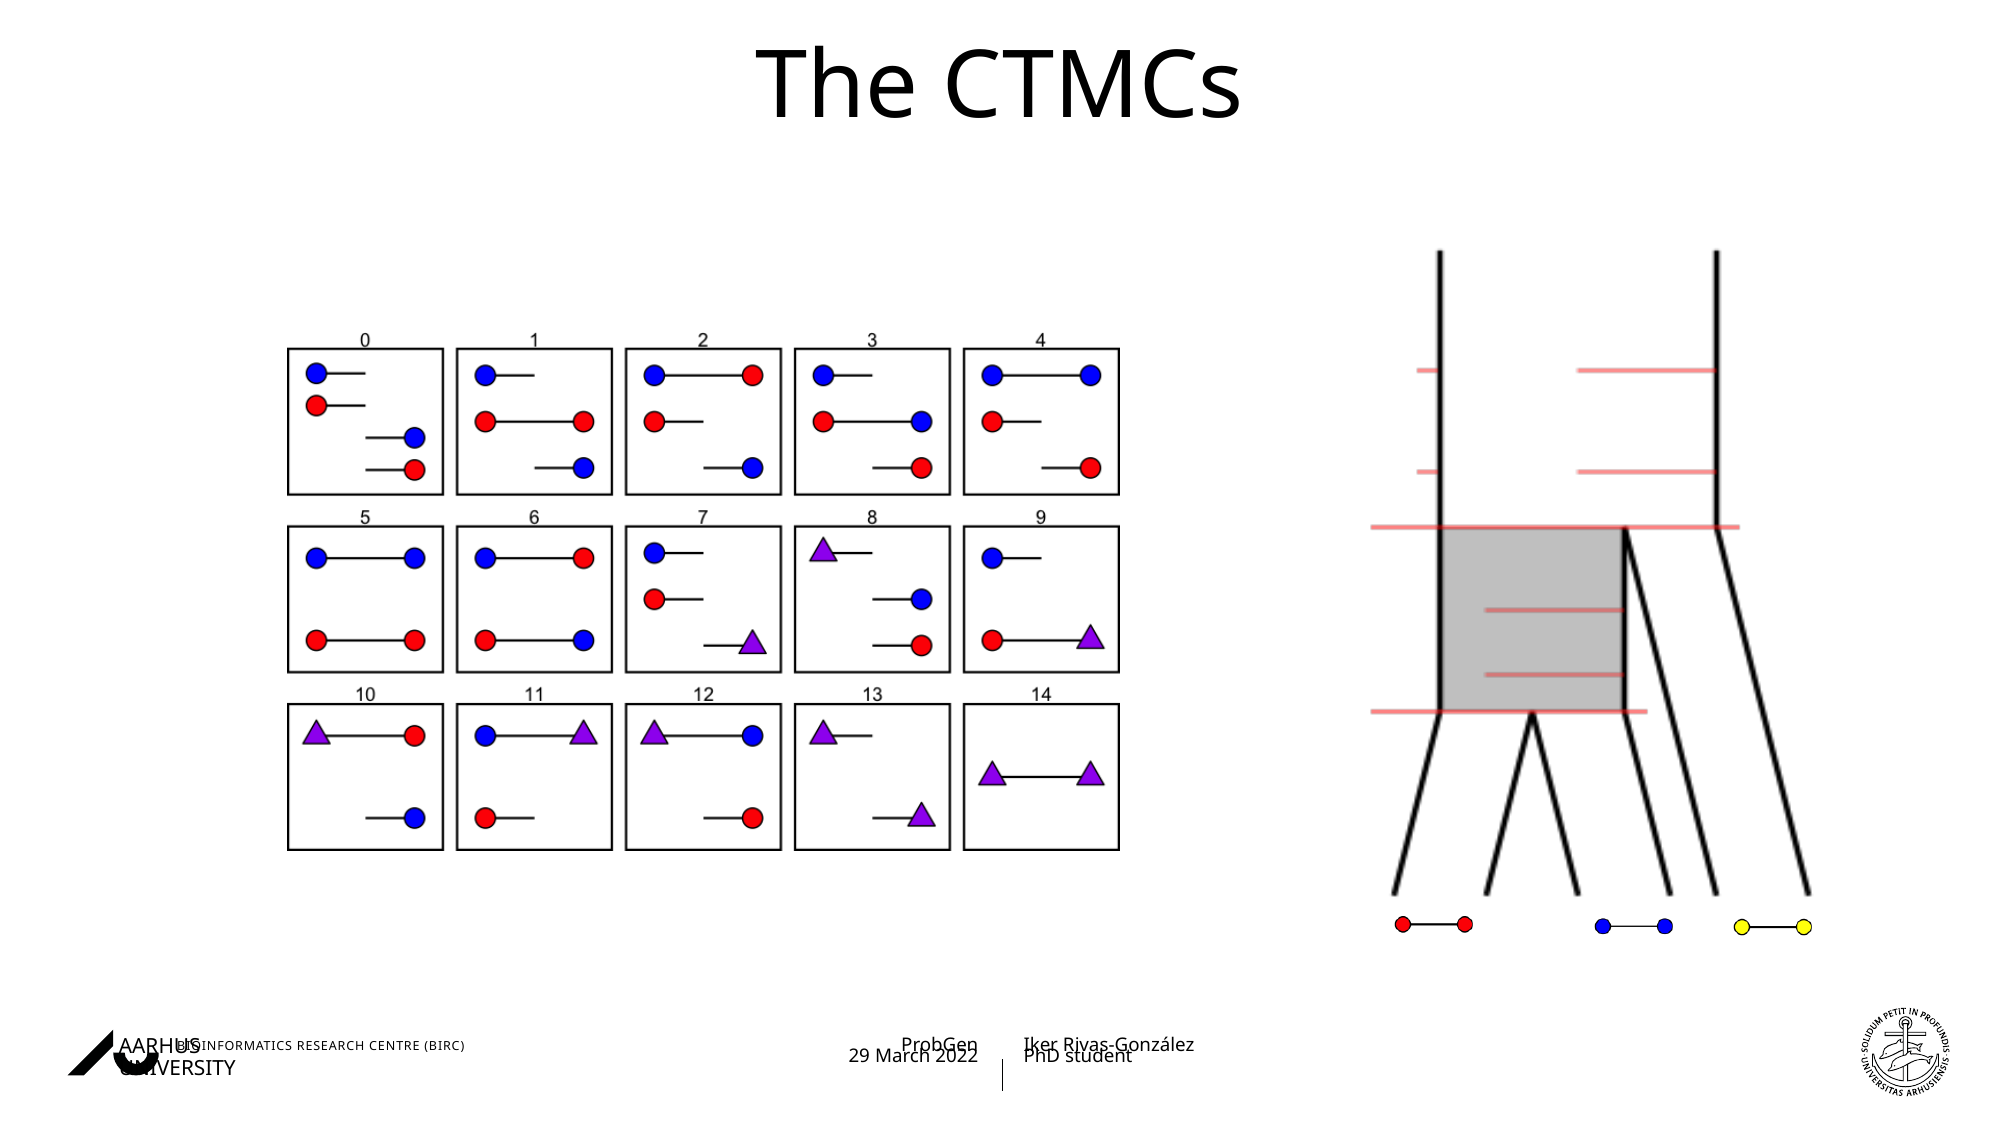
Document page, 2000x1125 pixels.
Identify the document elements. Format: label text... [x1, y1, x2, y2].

title The CTMCs [51, 37, 1948, 162]
picture [286, 329, 1120, 851]
picture [1141, 113, 2000, 1036]
